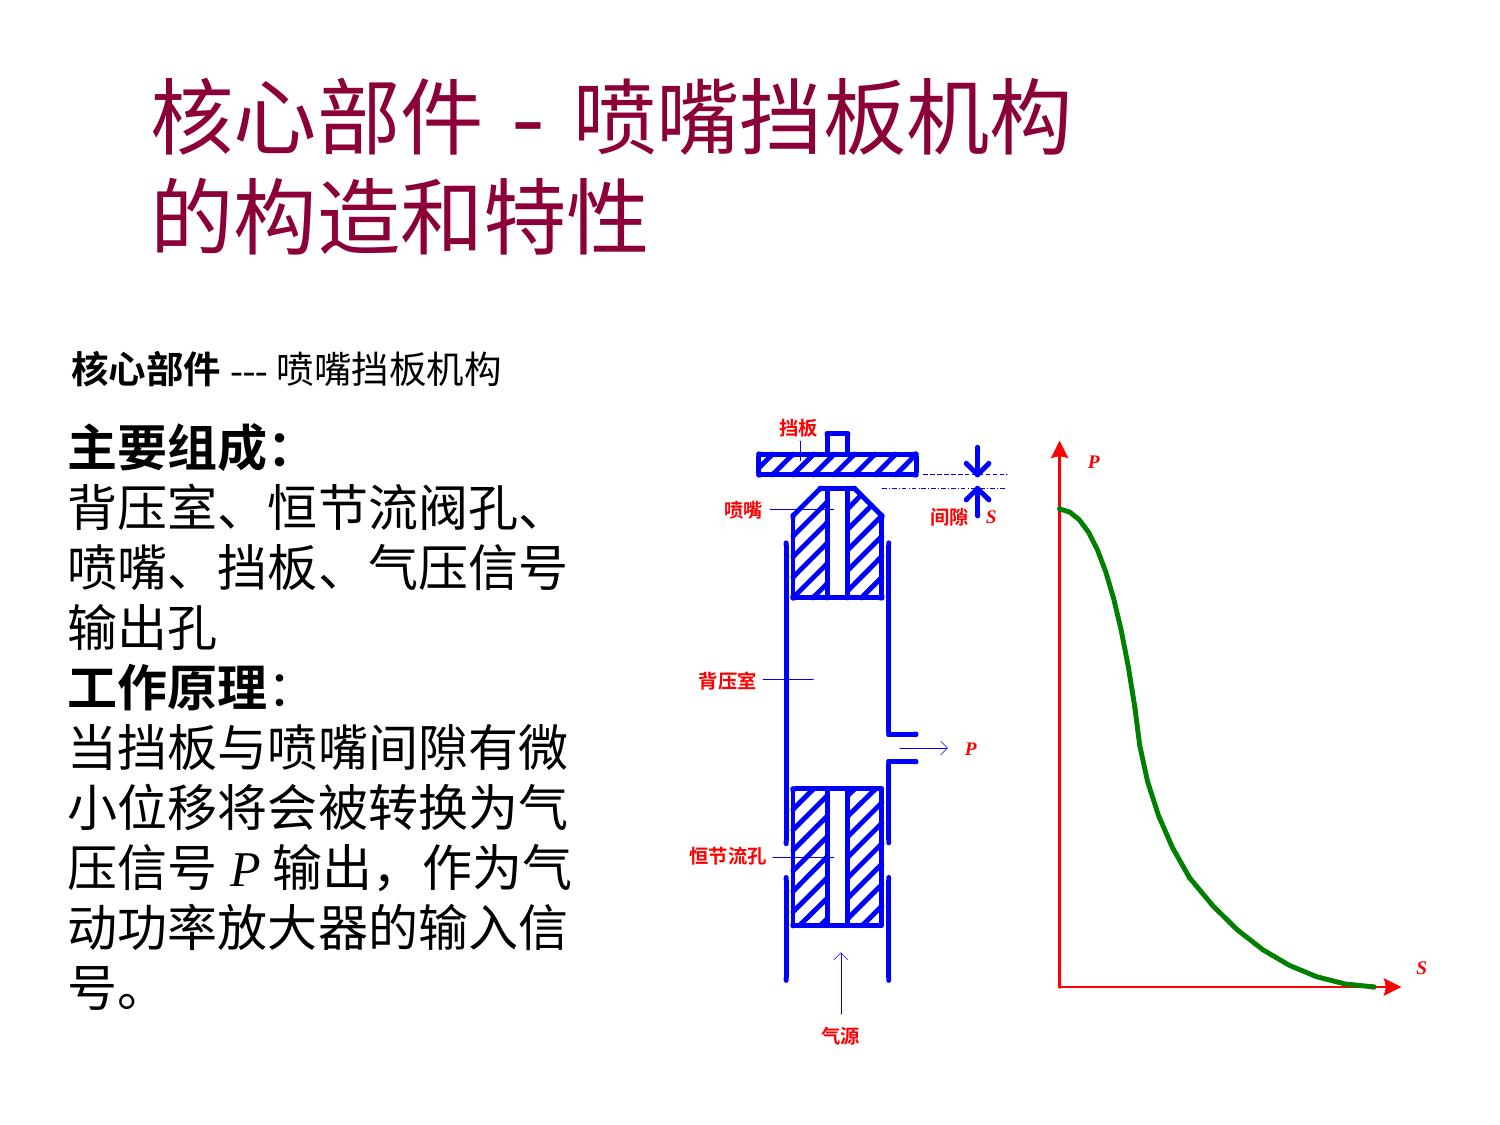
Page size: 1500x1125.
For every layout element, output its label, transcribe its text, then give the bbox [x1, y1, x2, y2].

text_box 核心部件---喷嘴挡板机构 [56, 338, 526, 398]
title 核心部件-喷嘴挡板机构 的构造和特性 [135, 101, 1365, 229]
text_box 主要组成： 背压室、恒节流阀孔、喷嘴、挡板、气压信号输出孔 工作原理： 当挡板与喷嘴间隙有微小位移将会被转换为气压信号P输出，作为气动功率放大器的输入信号。 [53, 408, 597, 1024]
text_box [678, 408, 1448, 1059]
